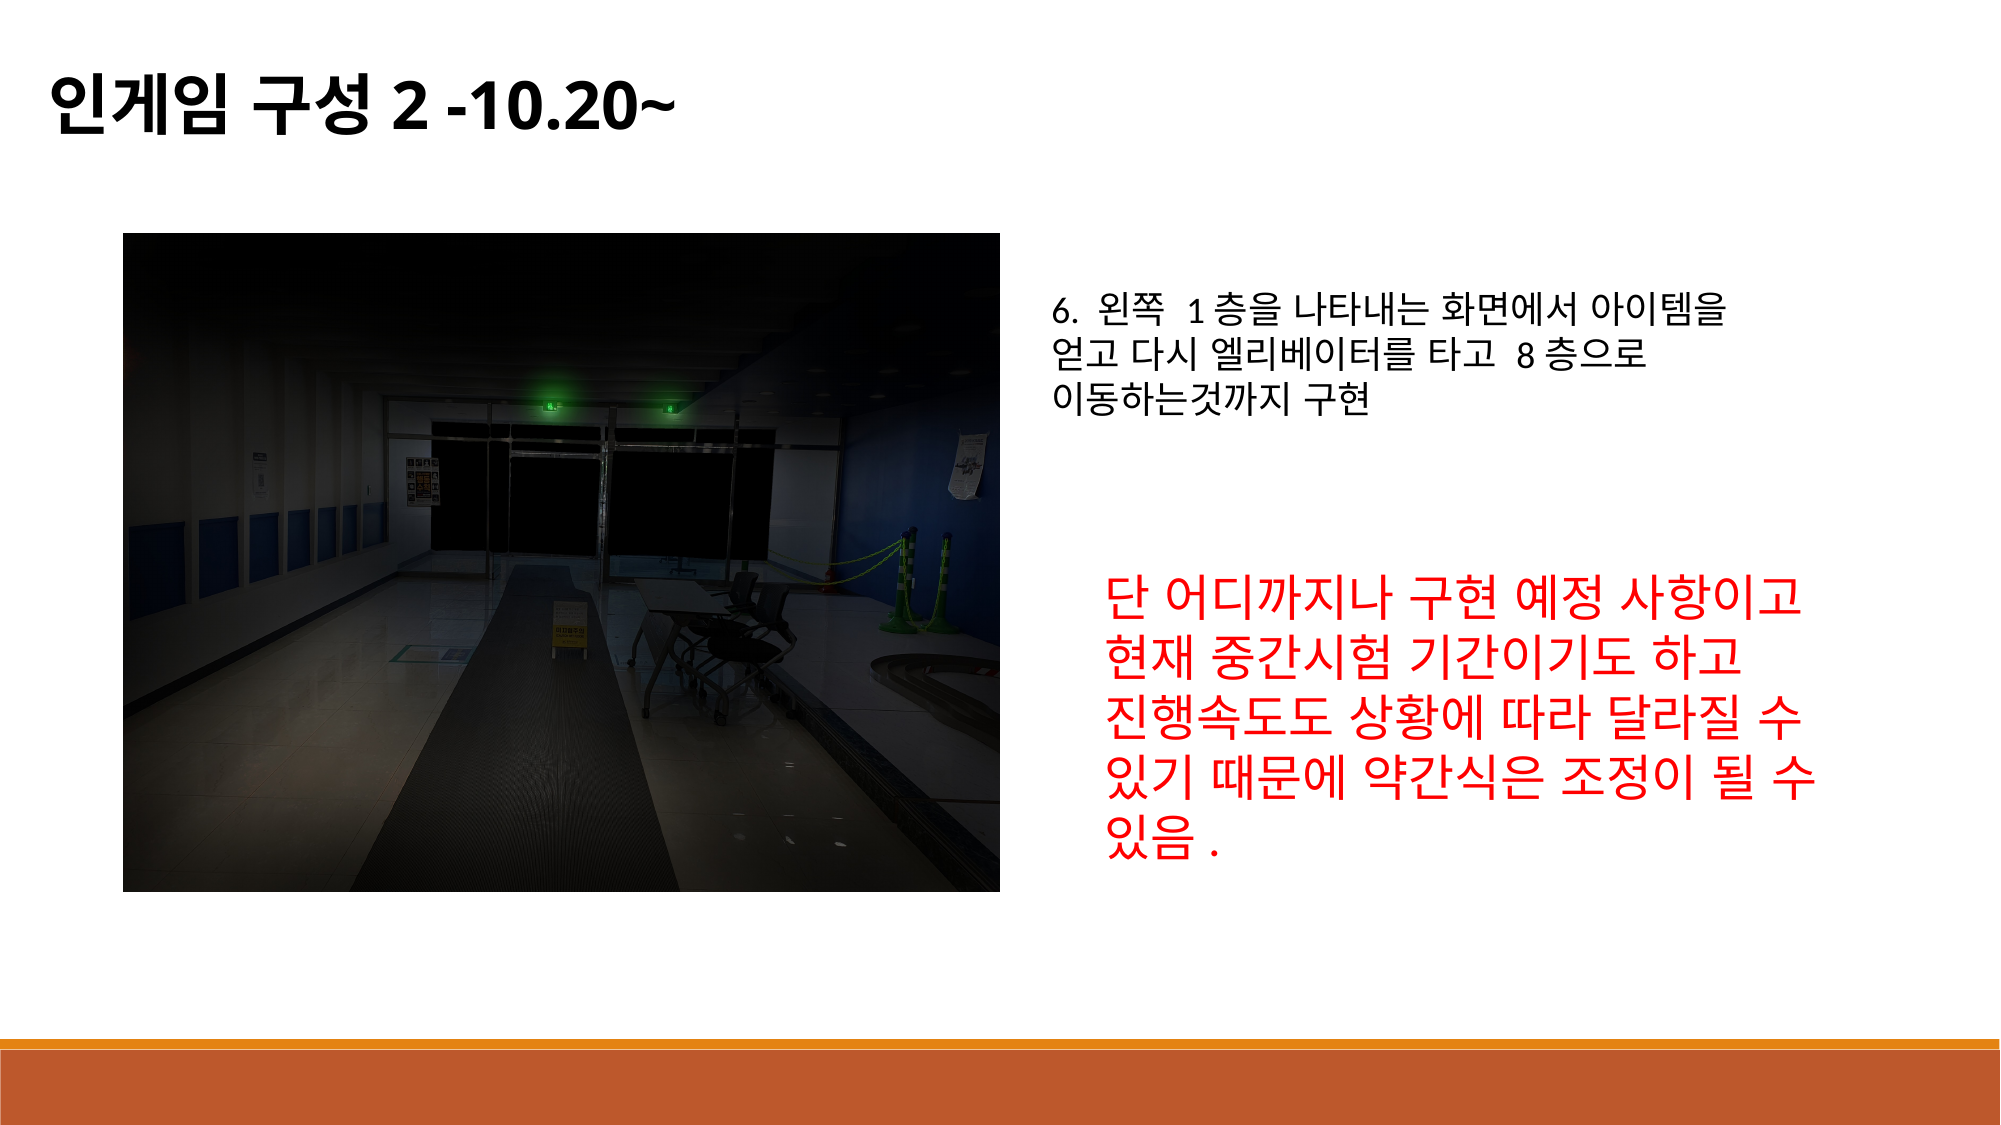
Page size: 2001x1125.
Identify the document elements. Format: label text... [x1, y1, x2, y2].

text_box 6. 왼쪽 1층을 나타내는 화면에서 아이템을 얻고 다시 엘리베이터를 타고 8층으로 이동하는것까지 구현 [1036, 278, 1756, 519]
picture [122, 233, 1001, 892]
text_box 단 어디까지나 구현 예정 사항이고 현재 중간시험 기간이기도 하고 진행속도도 상황에 따라 달라질 수 있기 때문에 약간식은 조정이 될 수 있음. [1089, 558, 1853, 874]
text_box 인게임 구성2 -10.20~ [34, 55, 838, 311]
